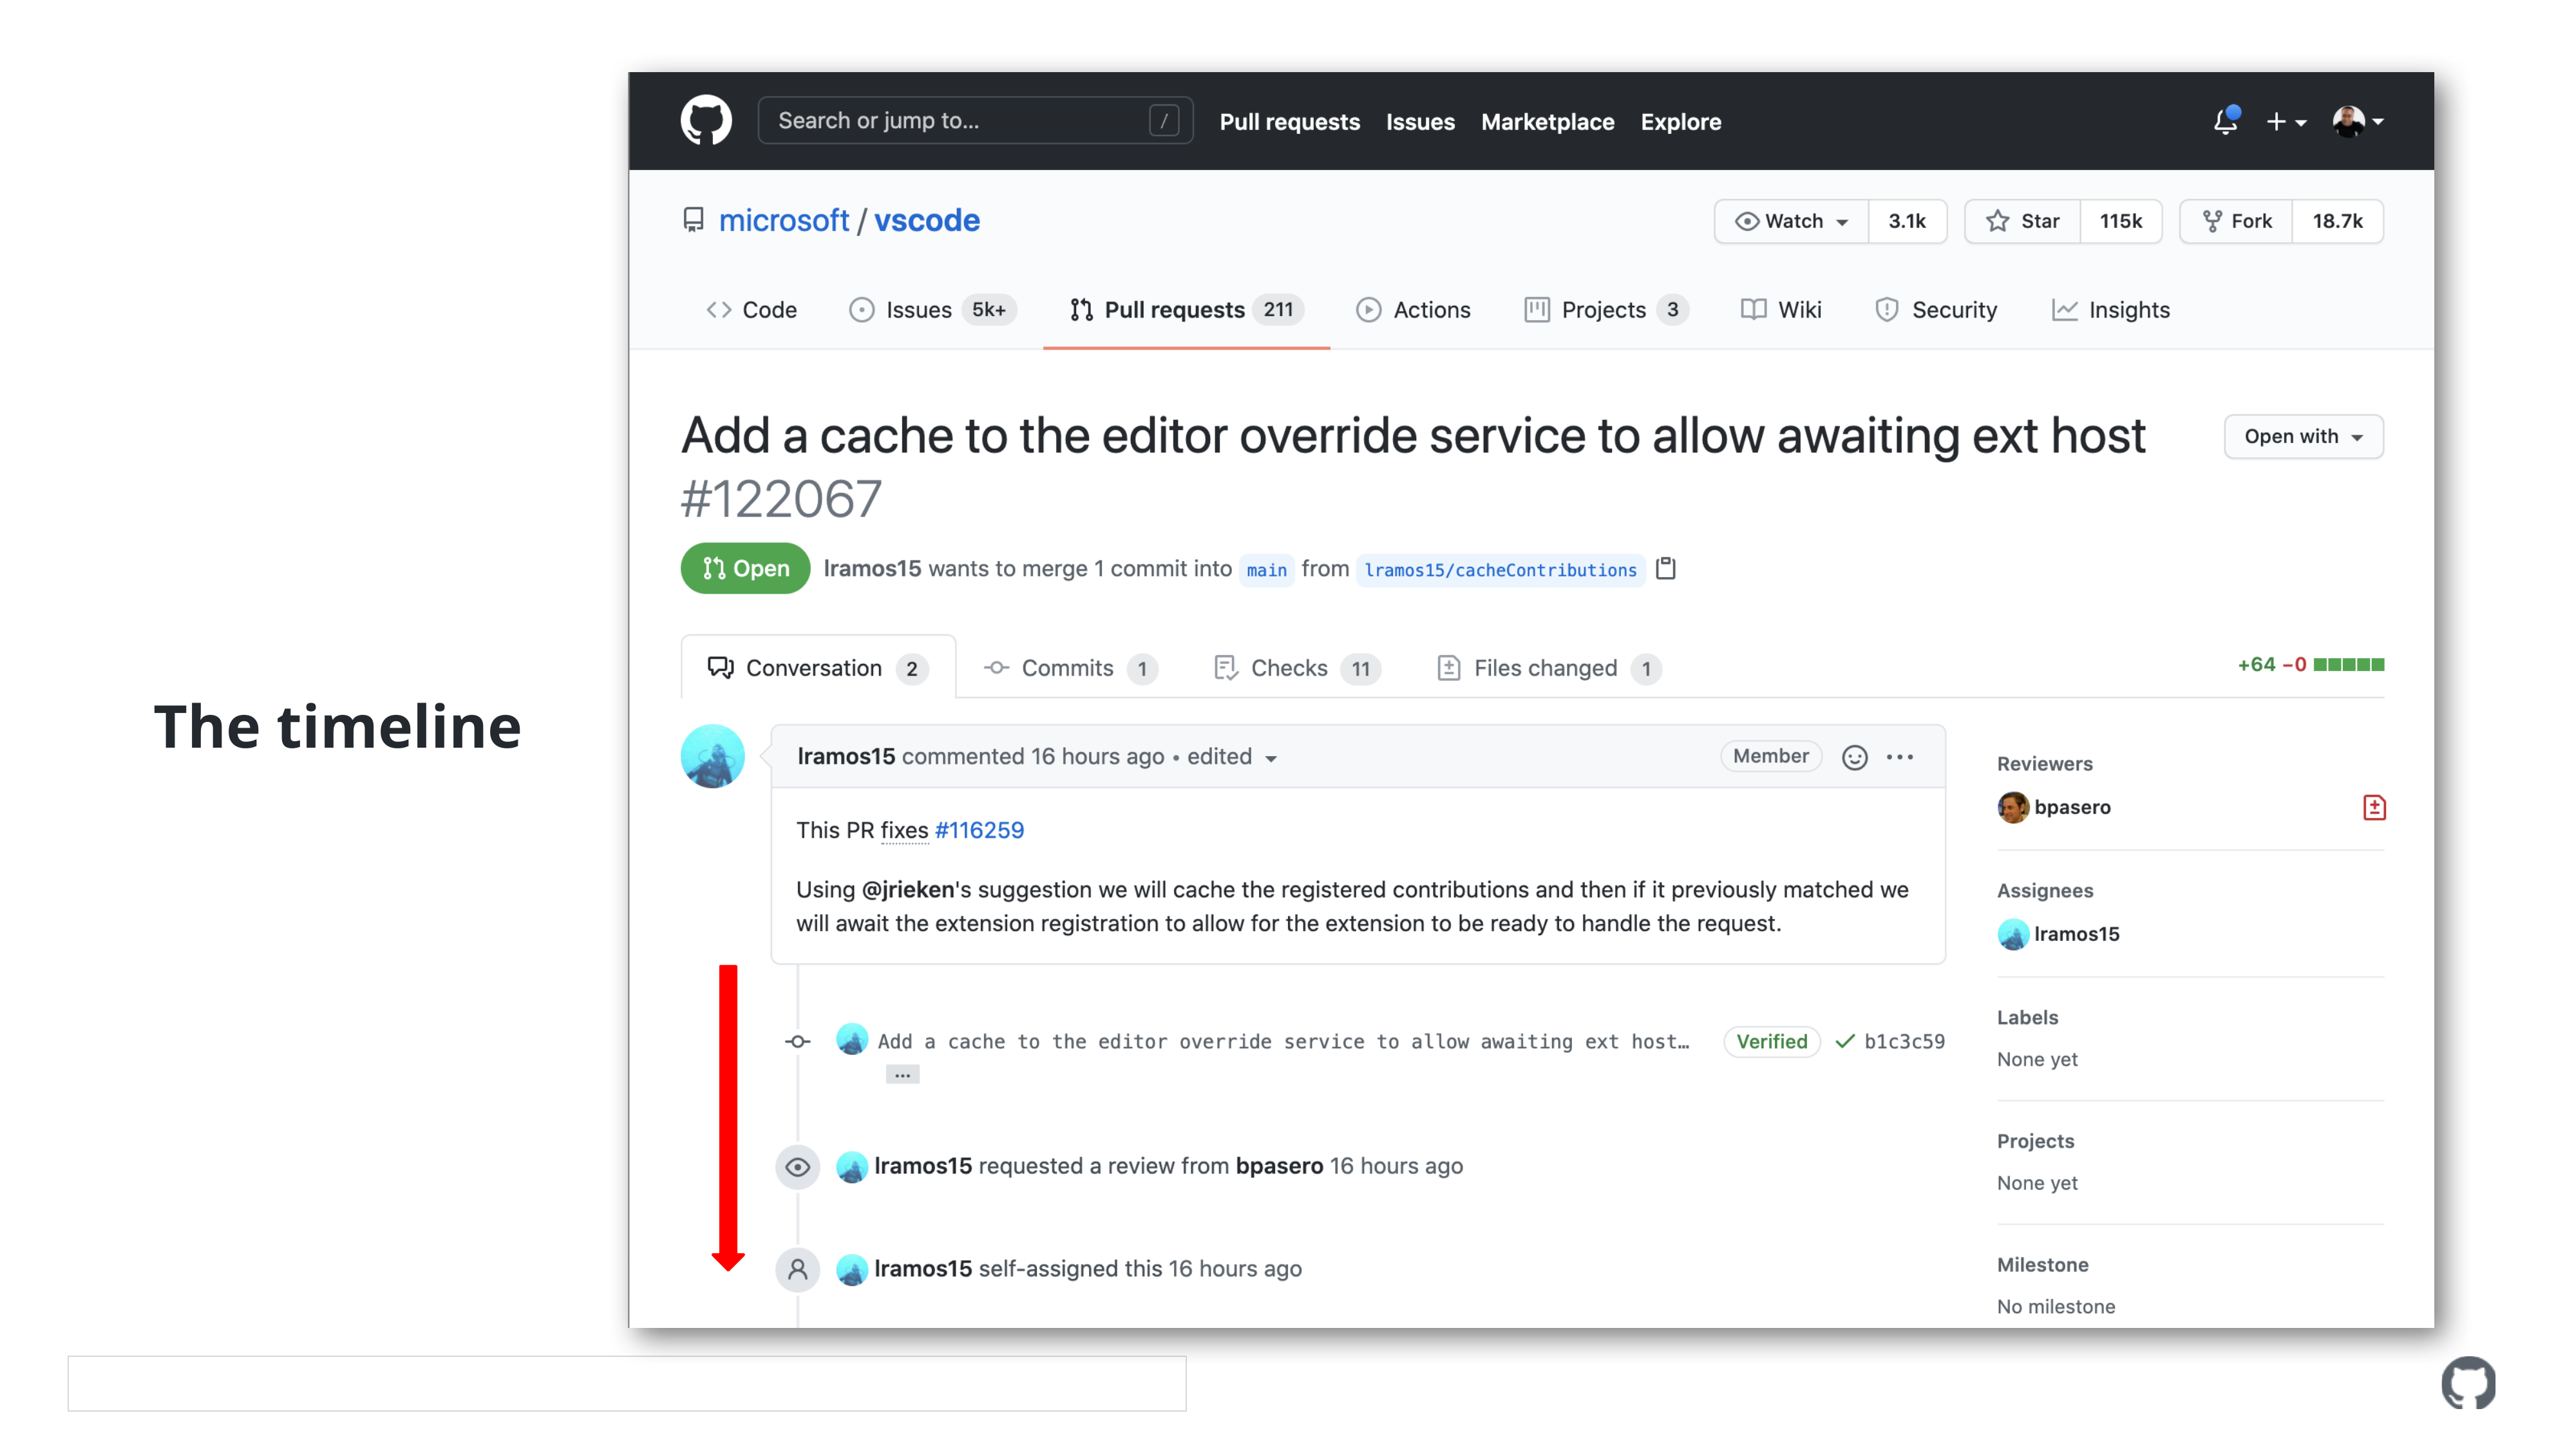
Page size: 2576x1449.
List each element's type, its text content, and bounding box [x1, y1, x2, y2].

text_box The timeline [128, 214, 628, 1235]
picture [628, 72, 2435, 1328]
